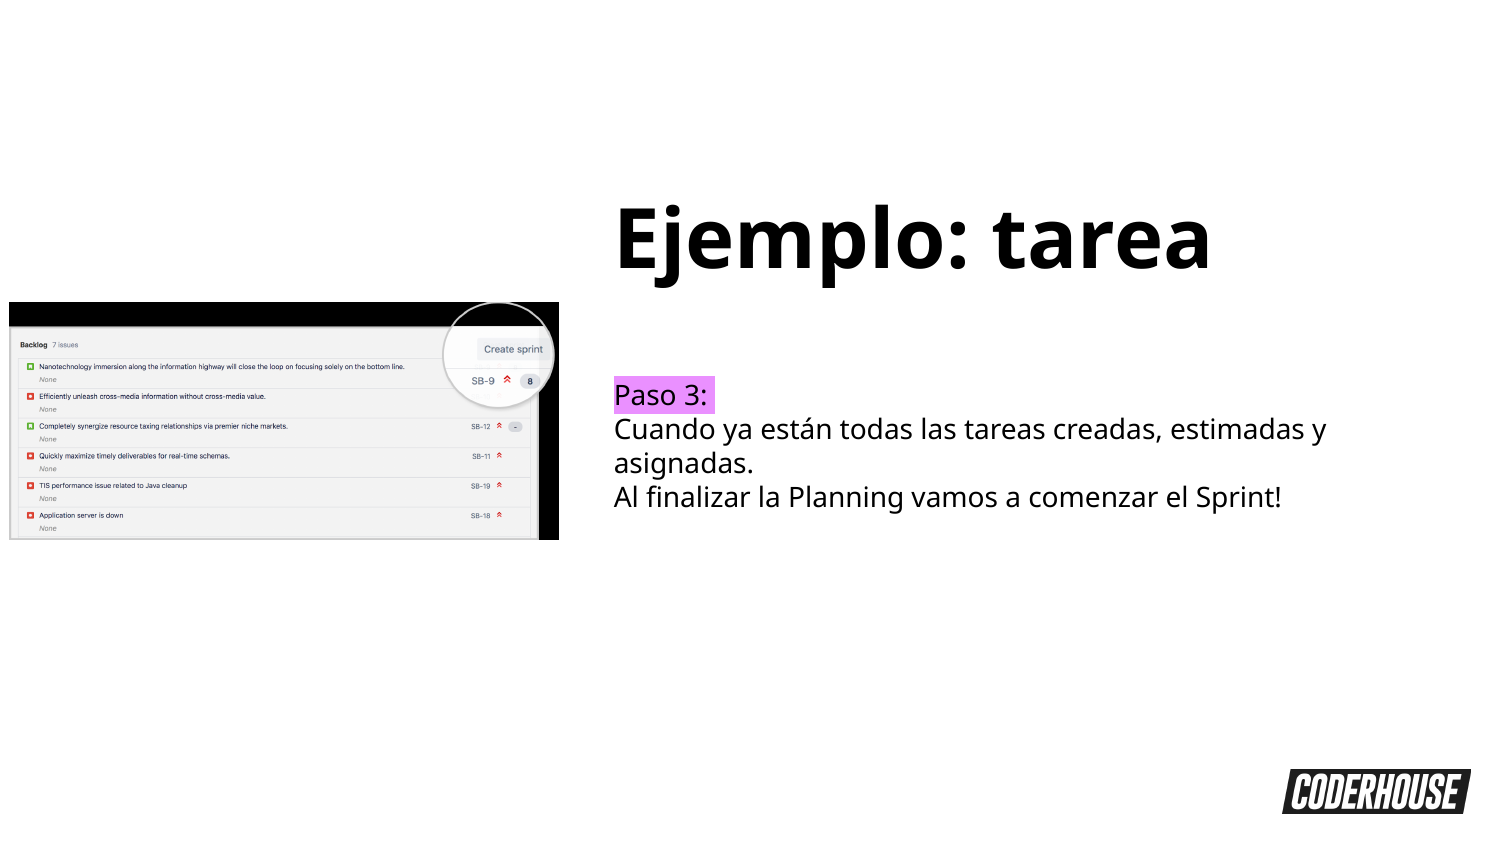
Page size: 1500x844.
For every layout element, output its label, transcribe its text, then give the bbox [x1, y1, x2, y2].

picture [1281, 769, 1471, 814]
text_box Paso 3: Cuando ya están todas las tareas creadas, estimadas y asignadas. Al finalizar la Planning vamos a comenzar el Sprint! [598, 362, 1417, 562]
picture [9, 302, 559, 540]
text_box Ejemplo: tarea [598, 181, 1417, 302]
